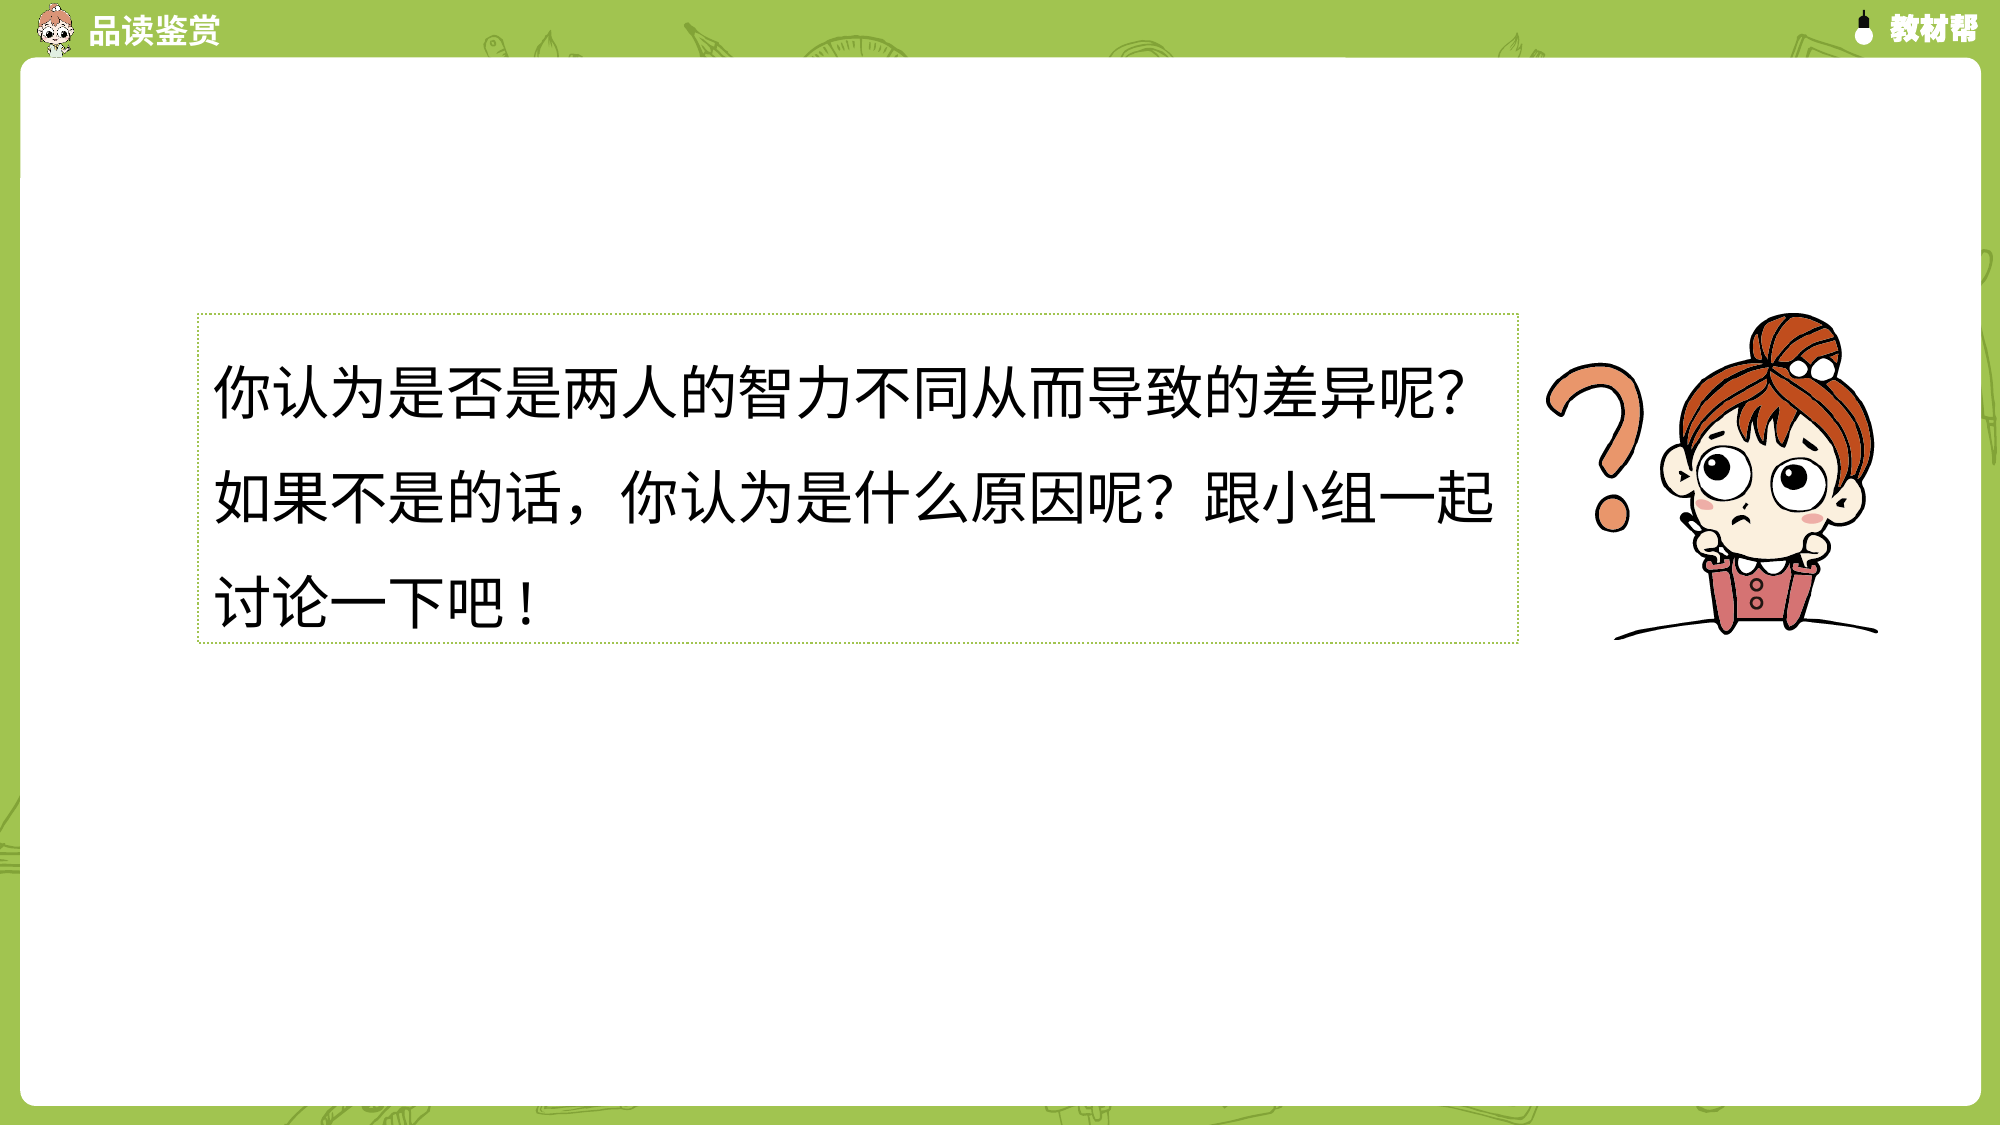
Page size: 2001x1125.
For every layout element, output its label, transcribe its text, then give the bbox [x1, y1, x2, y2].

text_box 你认为是否是两人的智力不同从而导致的差异呢？ 如果不是的话，你认为是什么原因呢？跟小组一起讨论一下吧! [198, 313, 1518, 644]
picture [36, 1, 75, 58]
picture [1546, 313, 1878, 640]
